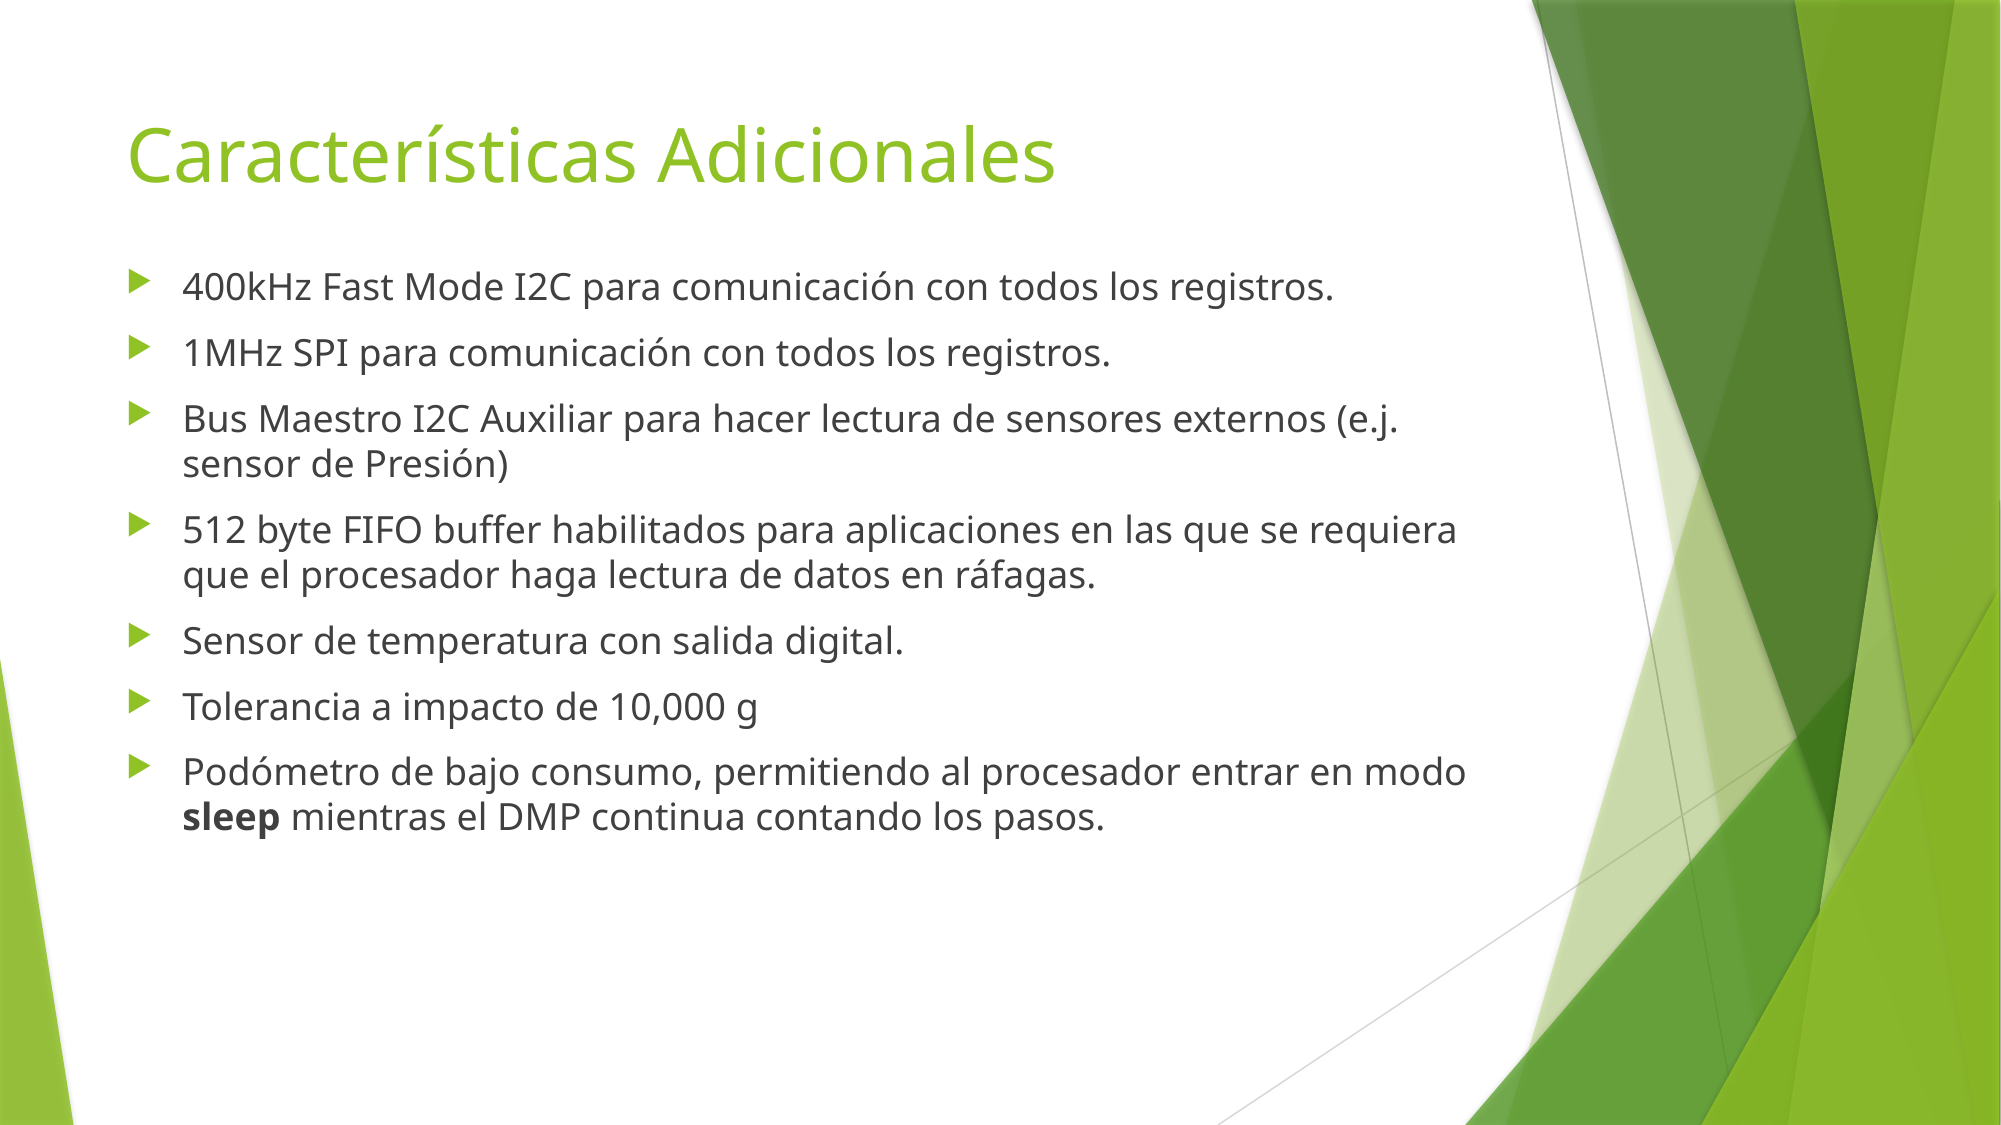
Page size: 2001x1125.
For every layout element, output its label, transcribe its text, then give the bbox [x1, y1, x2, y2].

title Características Adicionales [111, 99, 1522, 255]
list 400kHz Fast Mode I2C para comunicación con todos los registros. 1MHz SPI para comunicación con todos los registros. Bus Maestro I2C Auxiliar para hacer lectura de sensores externos (e.j. sensor de Presión) 512 byte FIFO buffer habilitados para aplicaciones en las que se requiera que el procesador haga lectura de datos en ráfagas. Sensor de temperatura con salida digital. Tolerancia a impacto de 10,000 g Podómetro de bajo consumo, permitiendo al procesador entrar en modo sleep mientras el DMP continua contando los pasos. [111, 255, 1522, 893]
